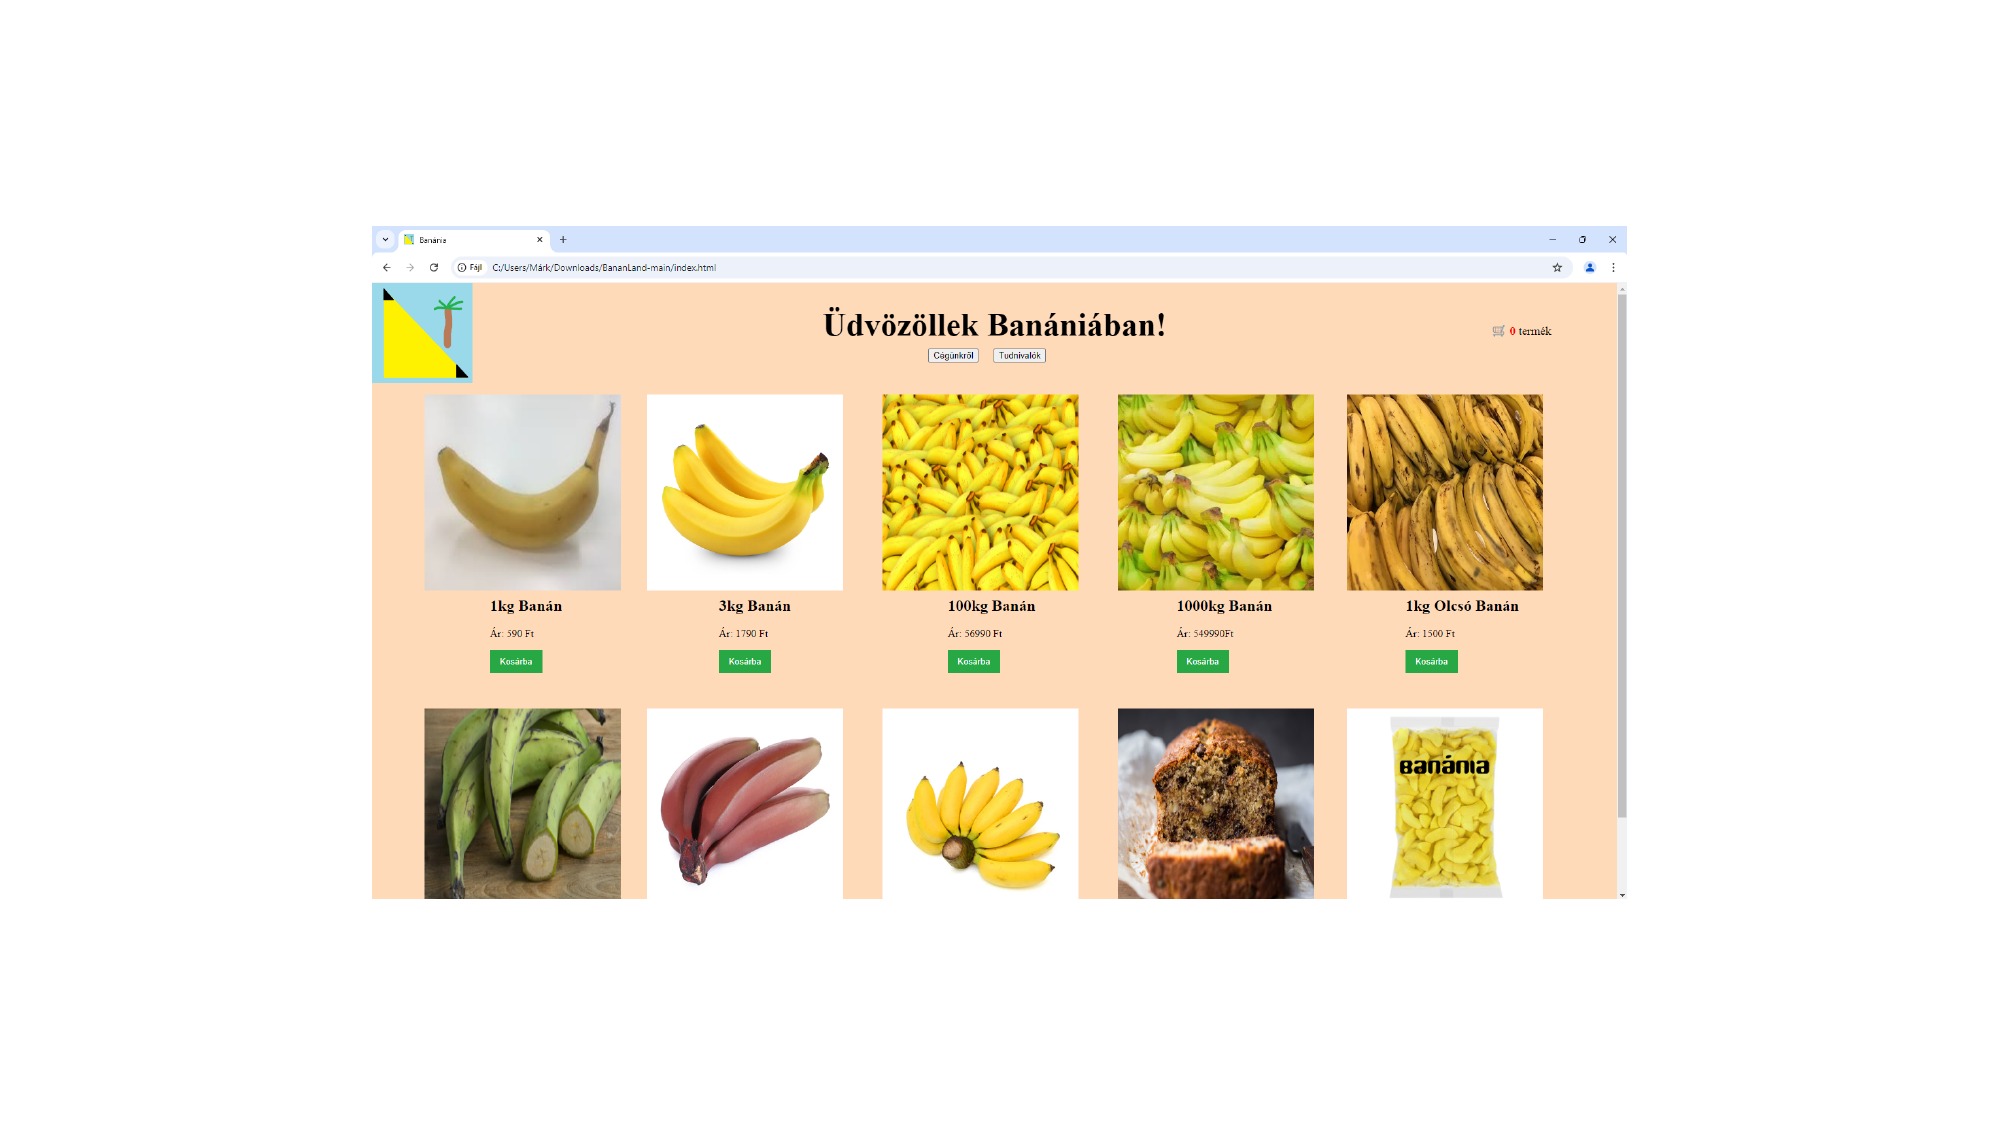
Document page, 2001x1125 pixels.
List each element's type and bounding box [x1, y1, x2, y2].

picture [372, 225, 1628, 899]
